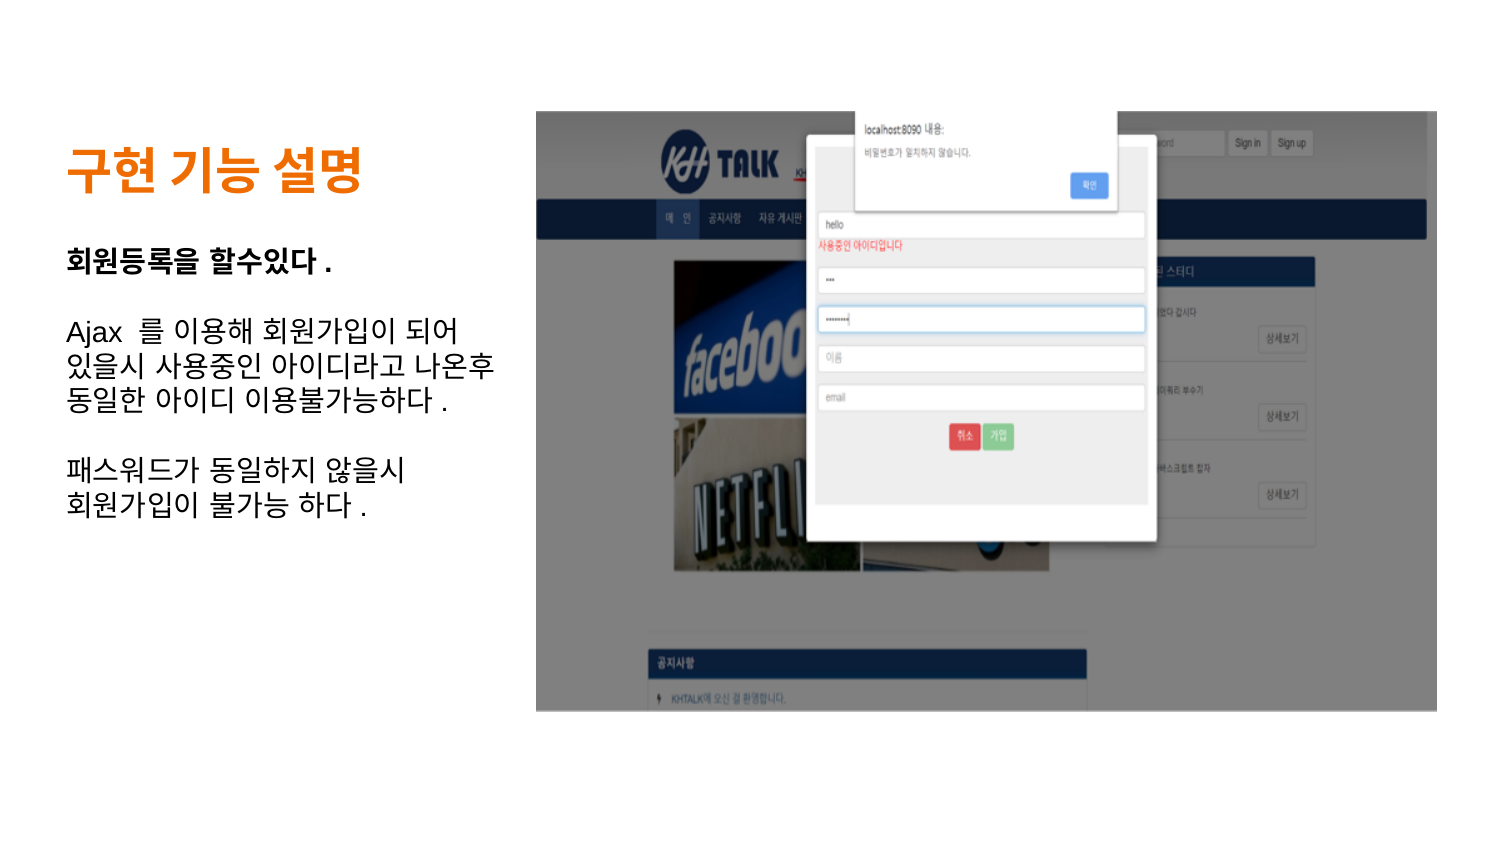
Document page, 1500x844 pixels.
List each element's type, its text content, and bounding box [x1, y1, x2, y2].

list 회원등록을 할수있다. Ajax 를 이용해 회원가입이 되어 있을시 사용중인 아이디라고 나온후 동일한 아이디 이용불가능하다. 패스워드가 동일하지 않을시 회원가입이 불가능 하다. [51, 227, 512, 750]
title 구현 기능 설명 [51, 91, 512, 216]
picture [536, 111, 1437, 712]
